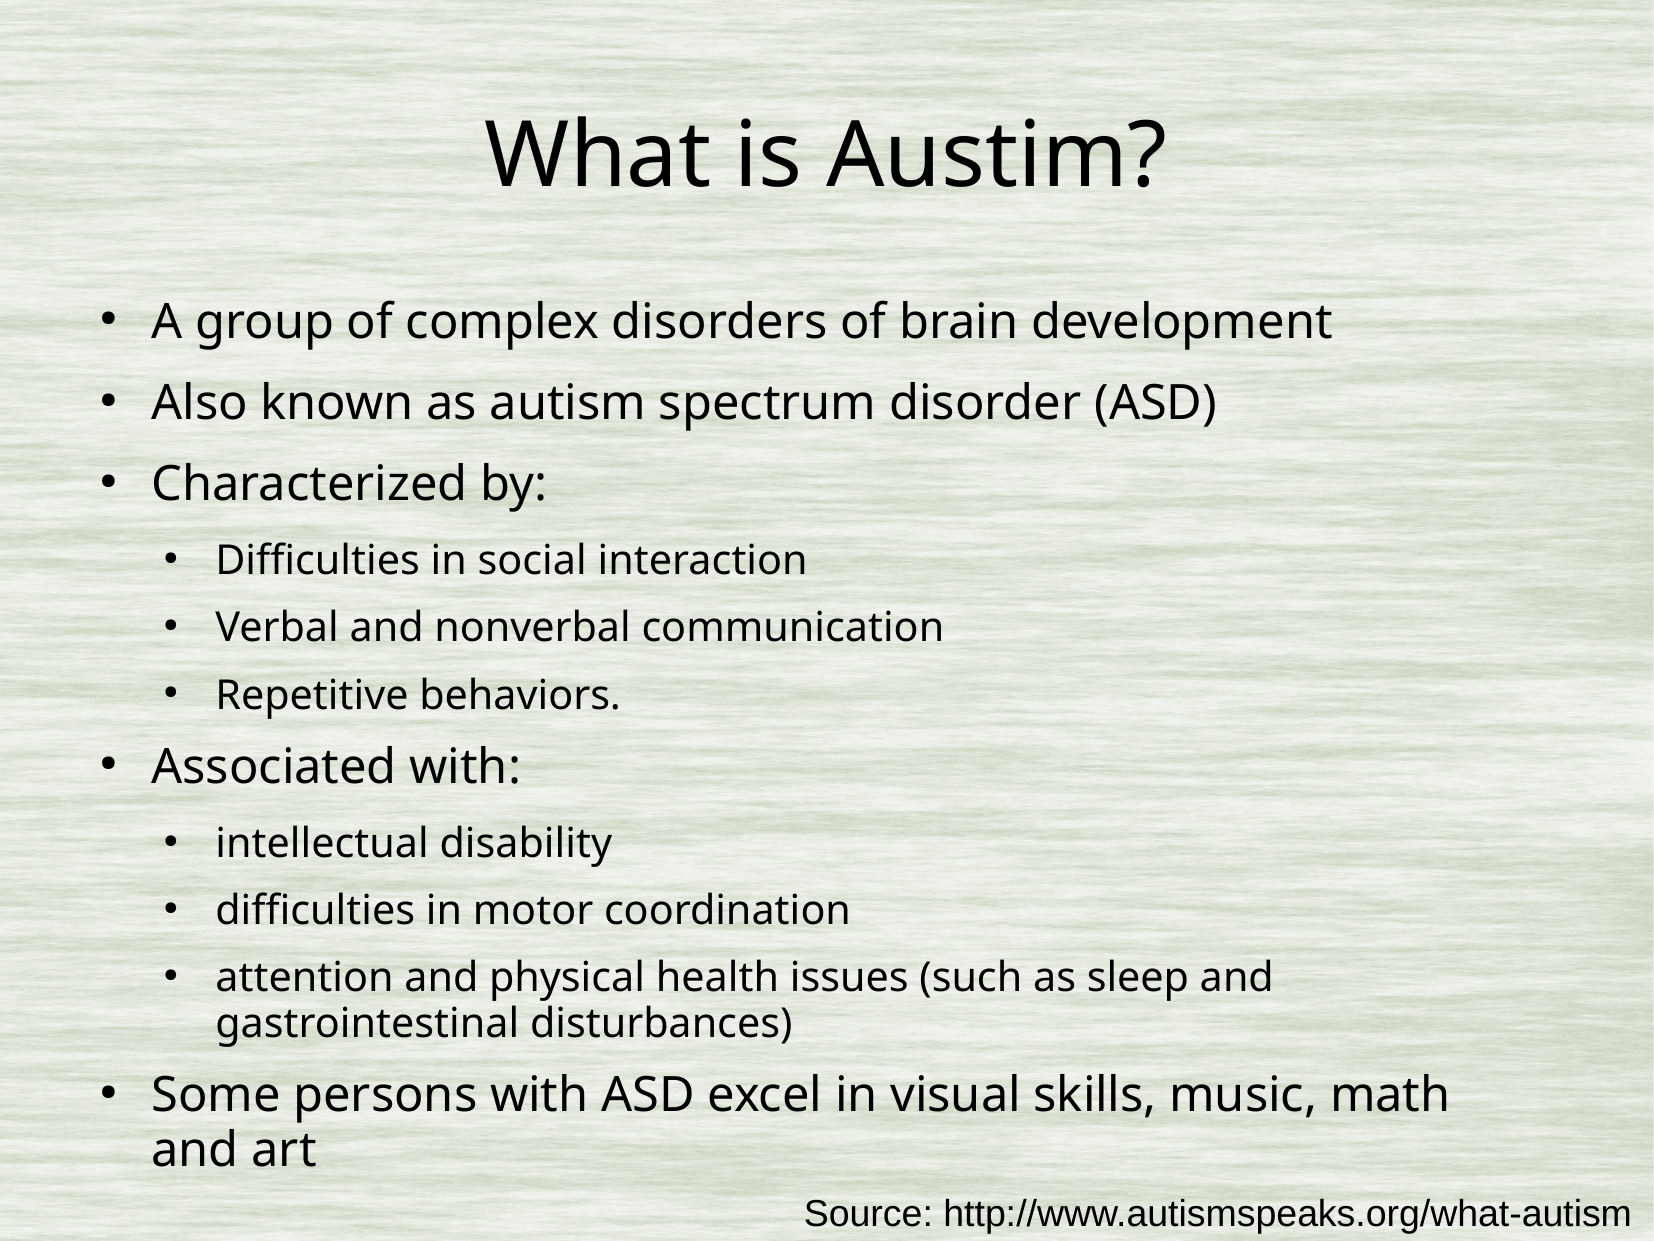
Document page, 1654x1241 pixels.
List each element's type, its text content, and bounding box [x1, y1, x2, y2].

text_box Source: http://www.autismspeaks.org/what-autism [789, 1182, 1654, 1239]
list A group of complex disorders of brain development Also known as autism spectrum disorder (ASD) Characterized by: Difficulties in social interaction Verbal and nonverbal communication Repetitive behaviors. Associated with: intellectual disability difficulties in motor coordination attention and physical health issues (such as sleep and gastrointestinal disturbances) Some persons with ASD excel in visual skills, music, math and art [82, 290, 1538, 1183]
picture [0, 0, 1654, 1241]
title What is Austim? [82, 49, 1571, 257]
